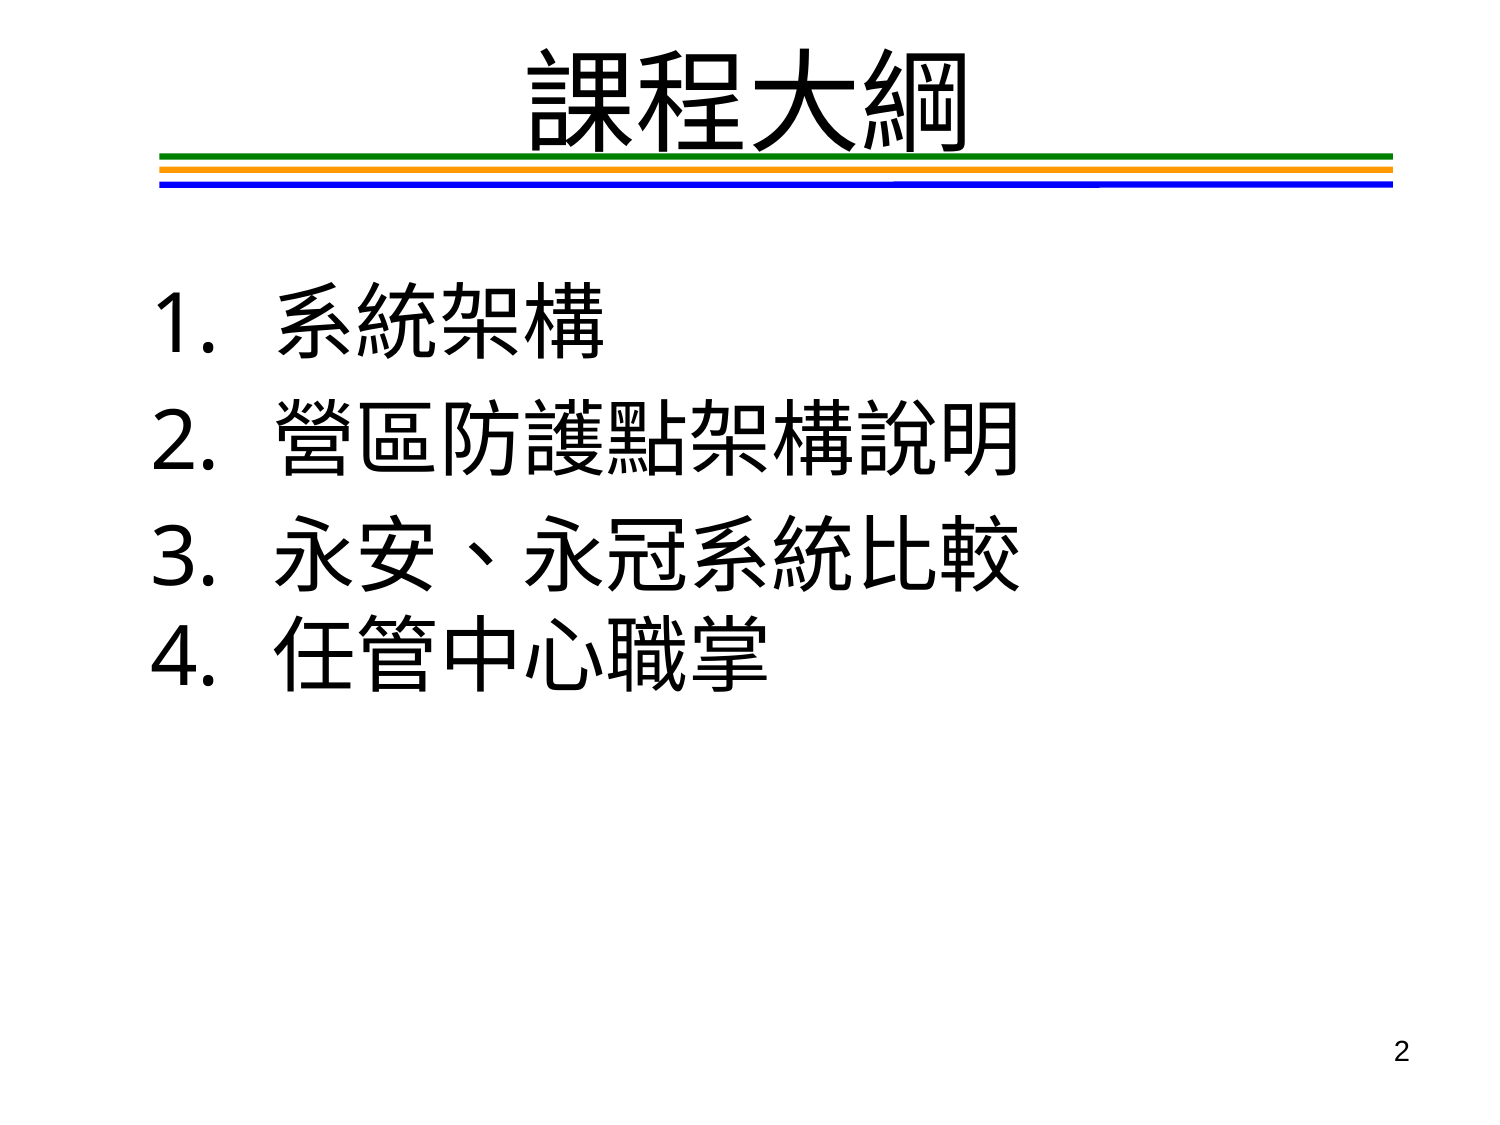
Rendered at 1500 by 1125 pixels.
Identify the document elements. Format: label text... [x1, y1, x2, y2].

title 課程大綱 [73, 0, 1424, 201]
list 系統架構 營區防護點架構說明 永安、永冠系統比較 任管中心職掌 [135, 261, 1352, 882]
slide_number 2 [1074, 1024, 1426, 1103]
